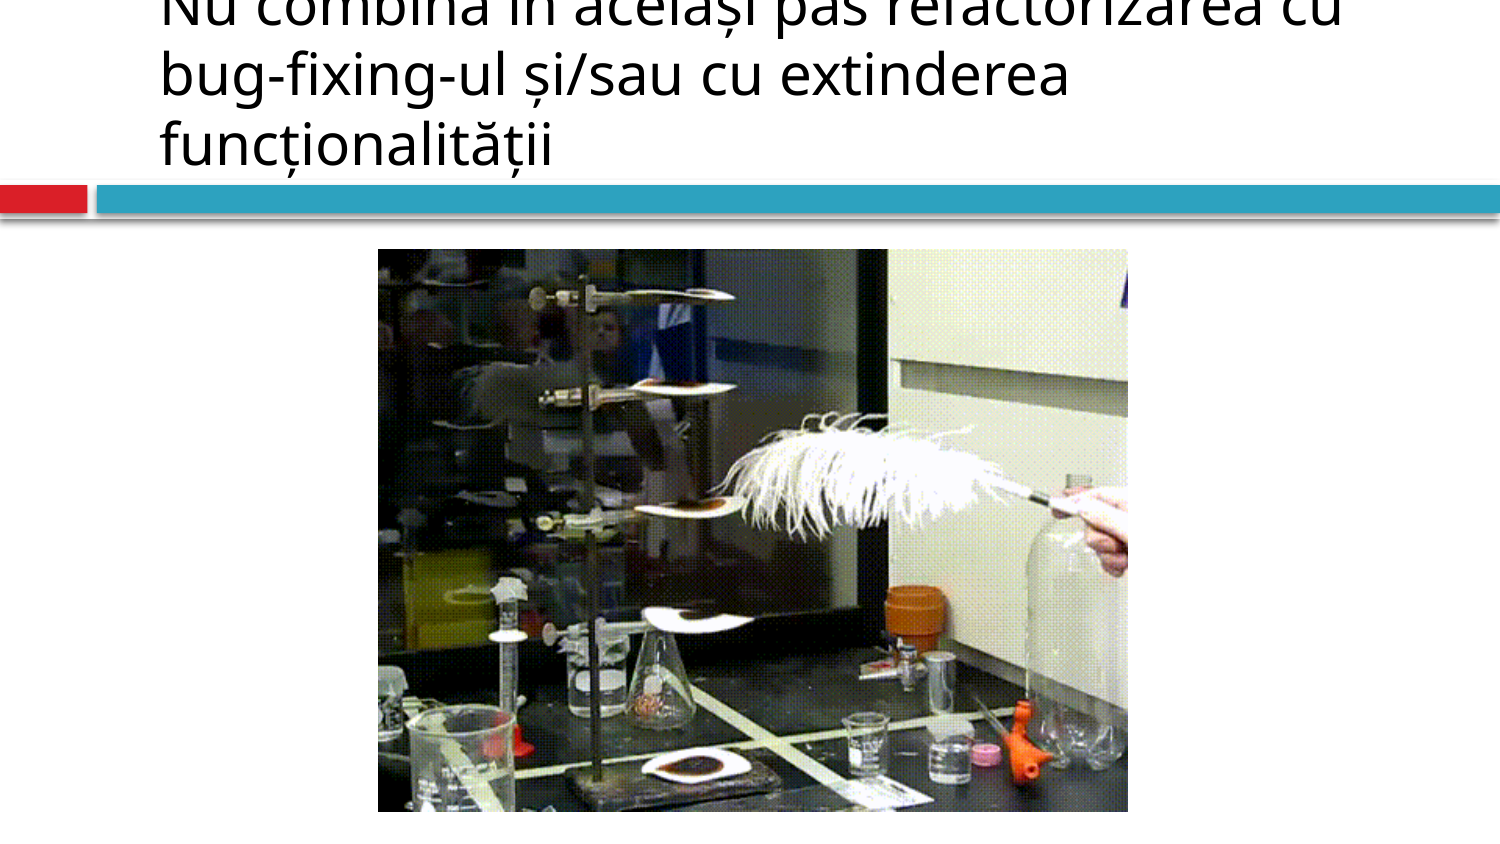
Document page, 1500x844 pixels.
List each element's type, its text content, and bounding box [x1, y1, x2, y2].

title Nu combina în același pas refactorizarea cu bug-fixing-ul și/sau cu extinderea funcționalității [99, 19, 1438, 185]
picture [377, 248, 1129, 812]
